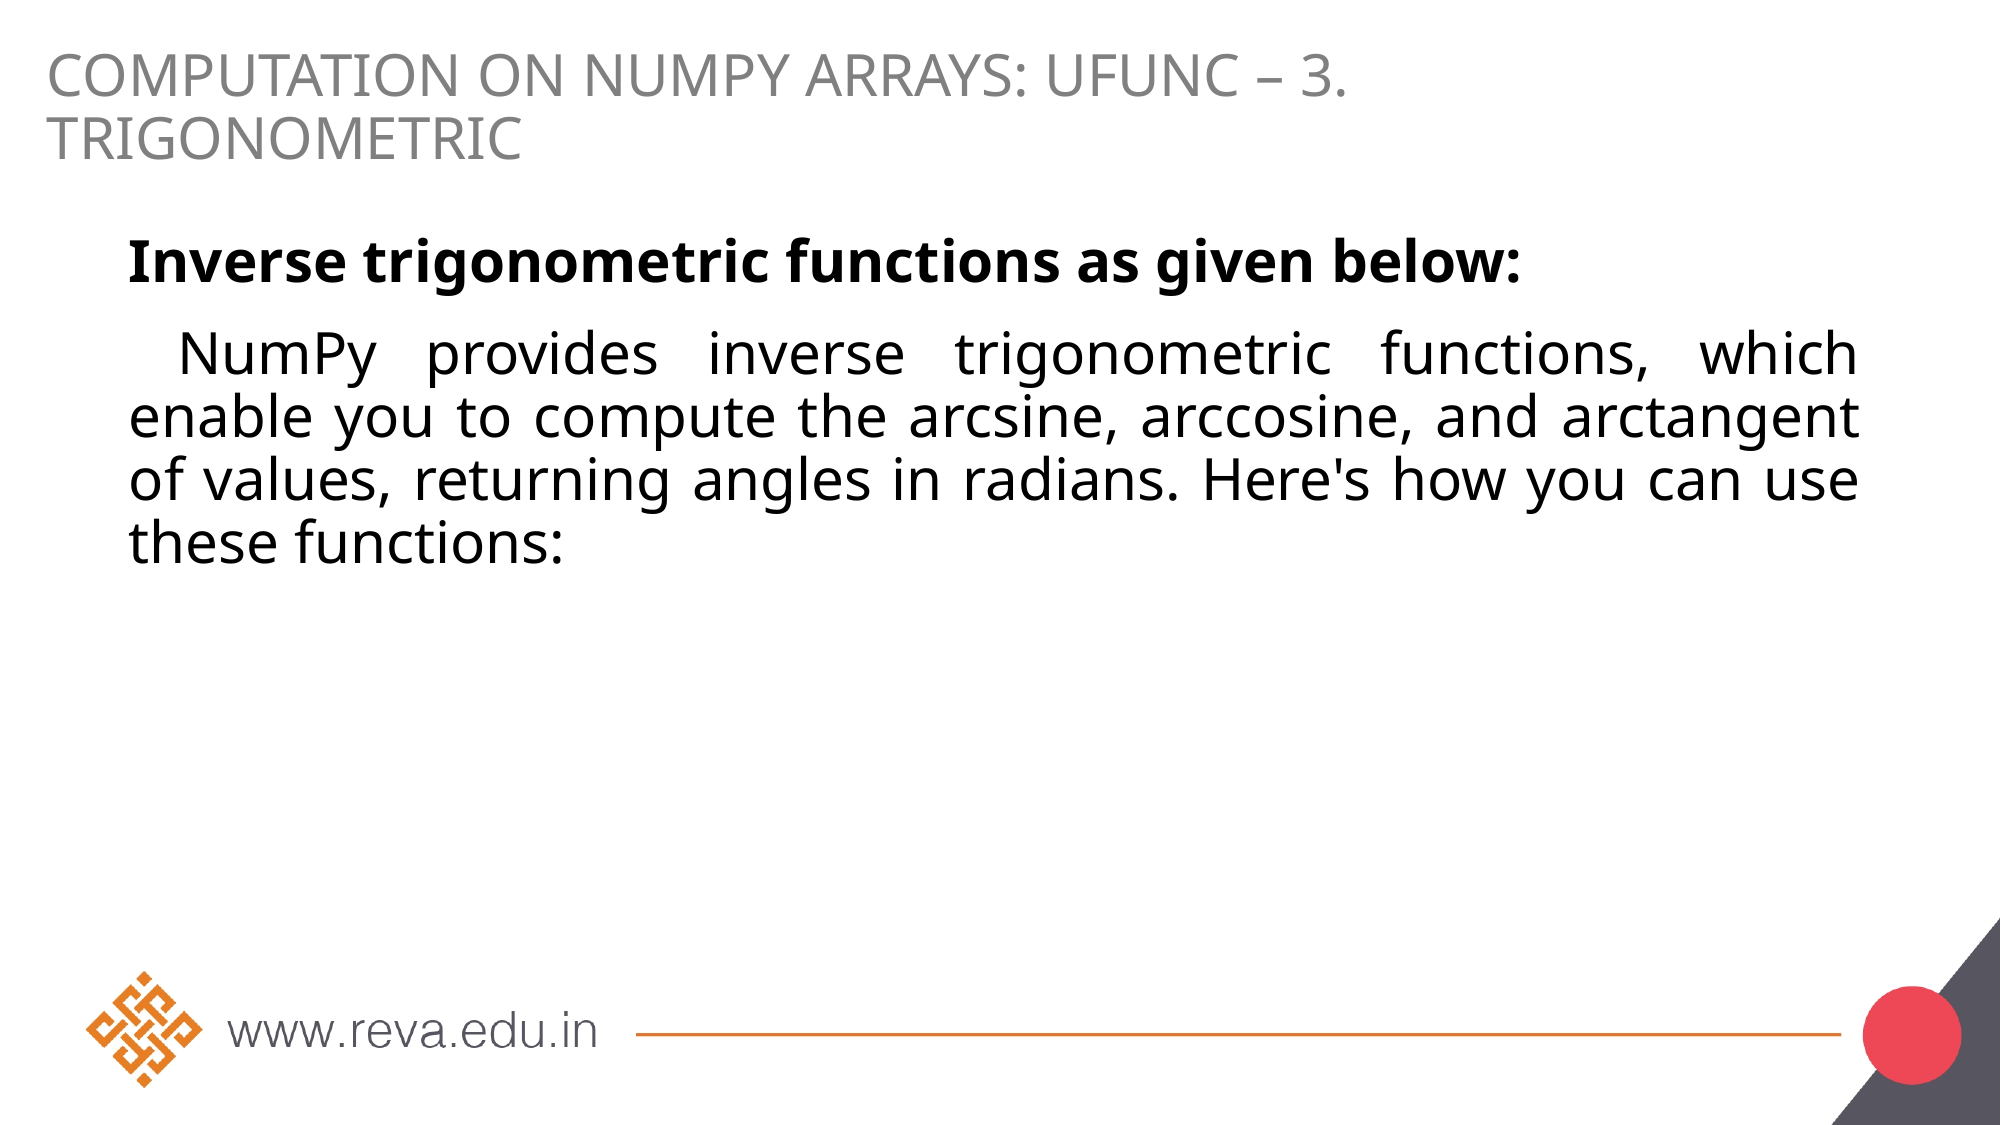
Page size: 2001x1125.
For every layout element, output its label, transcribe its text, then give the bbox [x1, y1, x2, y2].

list Inverse trigonometric functions as given below: NumPy provides inverse trigonometric functions, which enable you to compute the arcsine, arccosine, and arctangent of values, returning angles in radians. Here's how you can use these functions: [114, 224, 1875, 716]
title Computation on NumPy Arrays: UFunc – 3. Trigonometric [32, 40, 1818, 178]
picture [0, 0, 2000, 1125]
